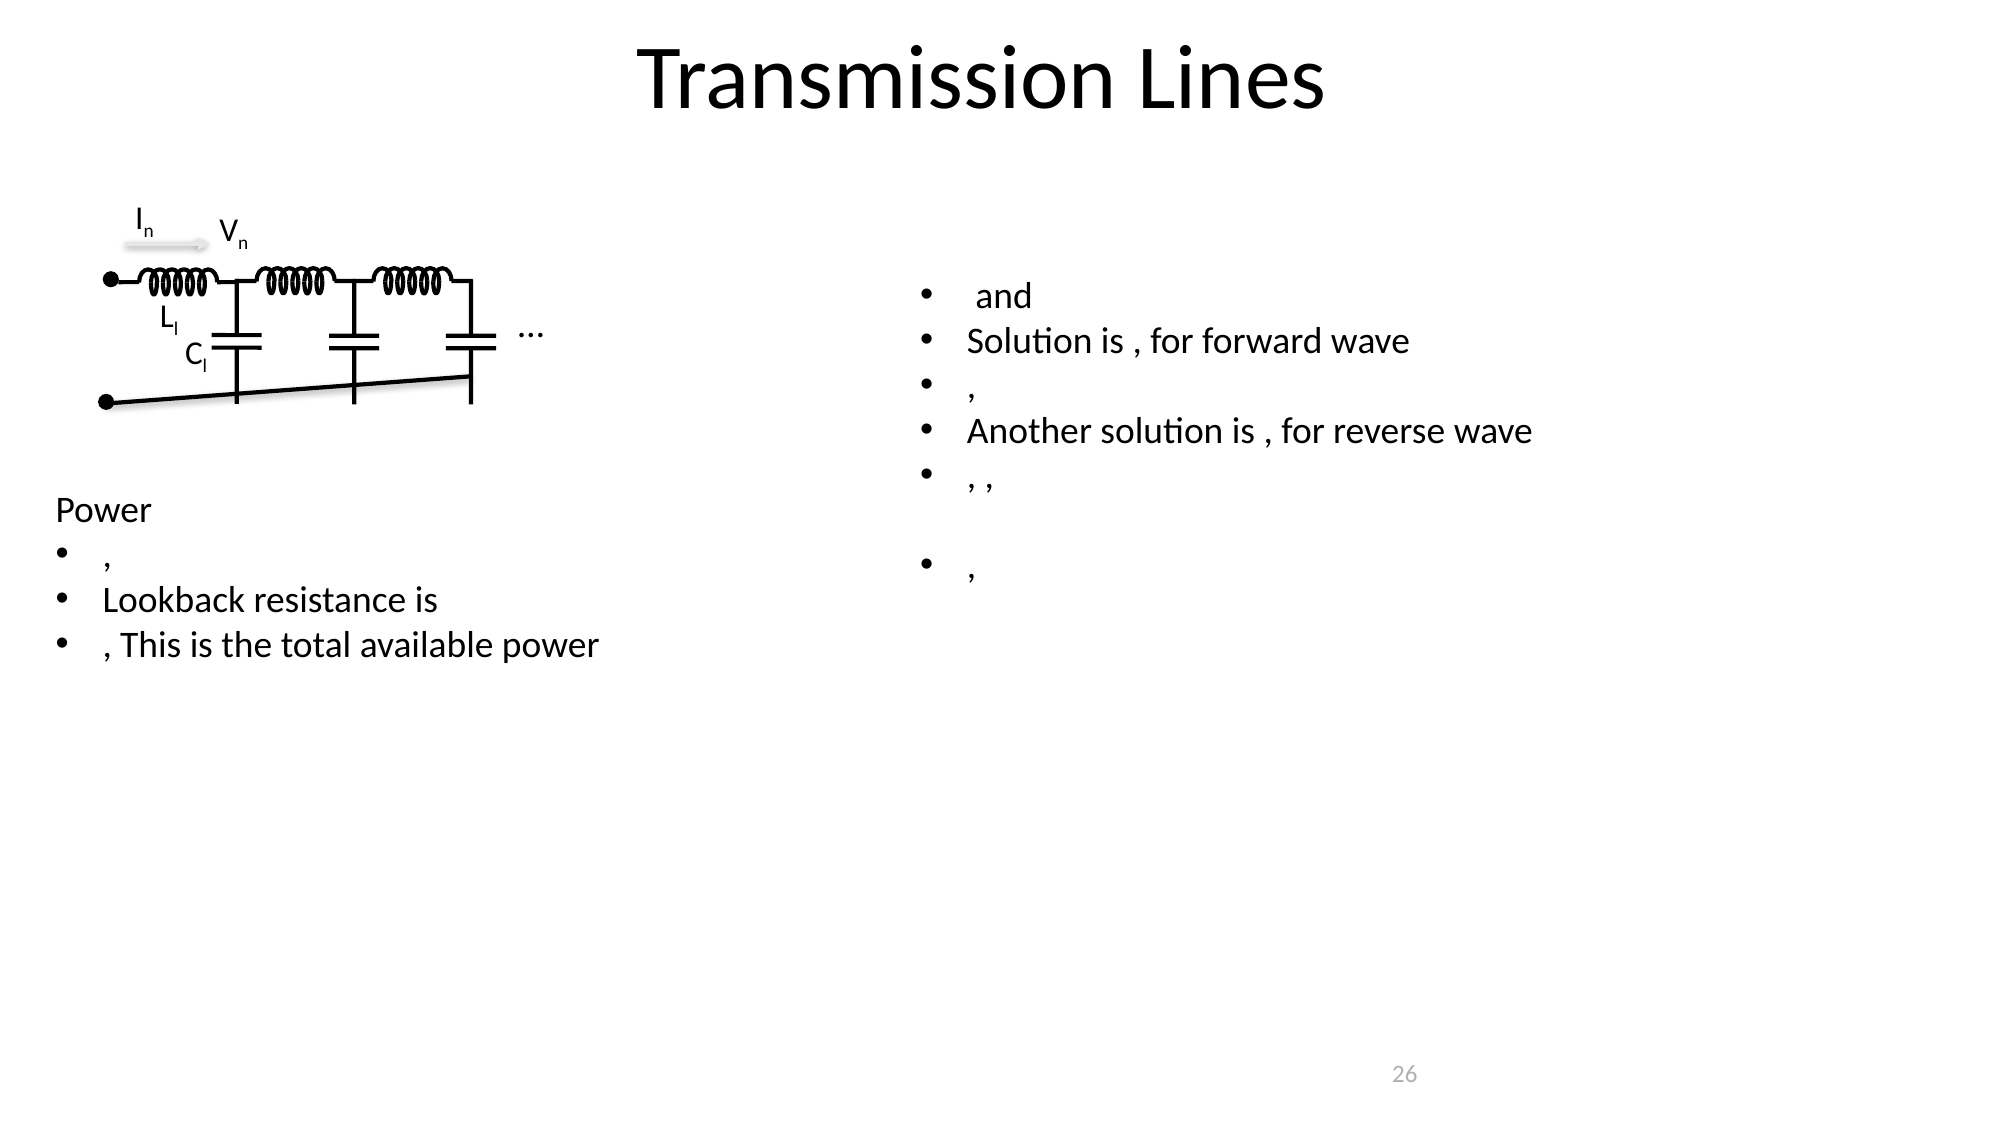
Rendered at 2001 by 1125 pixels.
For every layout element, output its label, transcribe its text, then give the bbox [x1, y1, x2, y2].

text_box Transmission Lines [33, 16, 1931, 127]
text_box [98, 188, 552, 410]
slide_number 26 [1074, 738, 1425, 1125]
